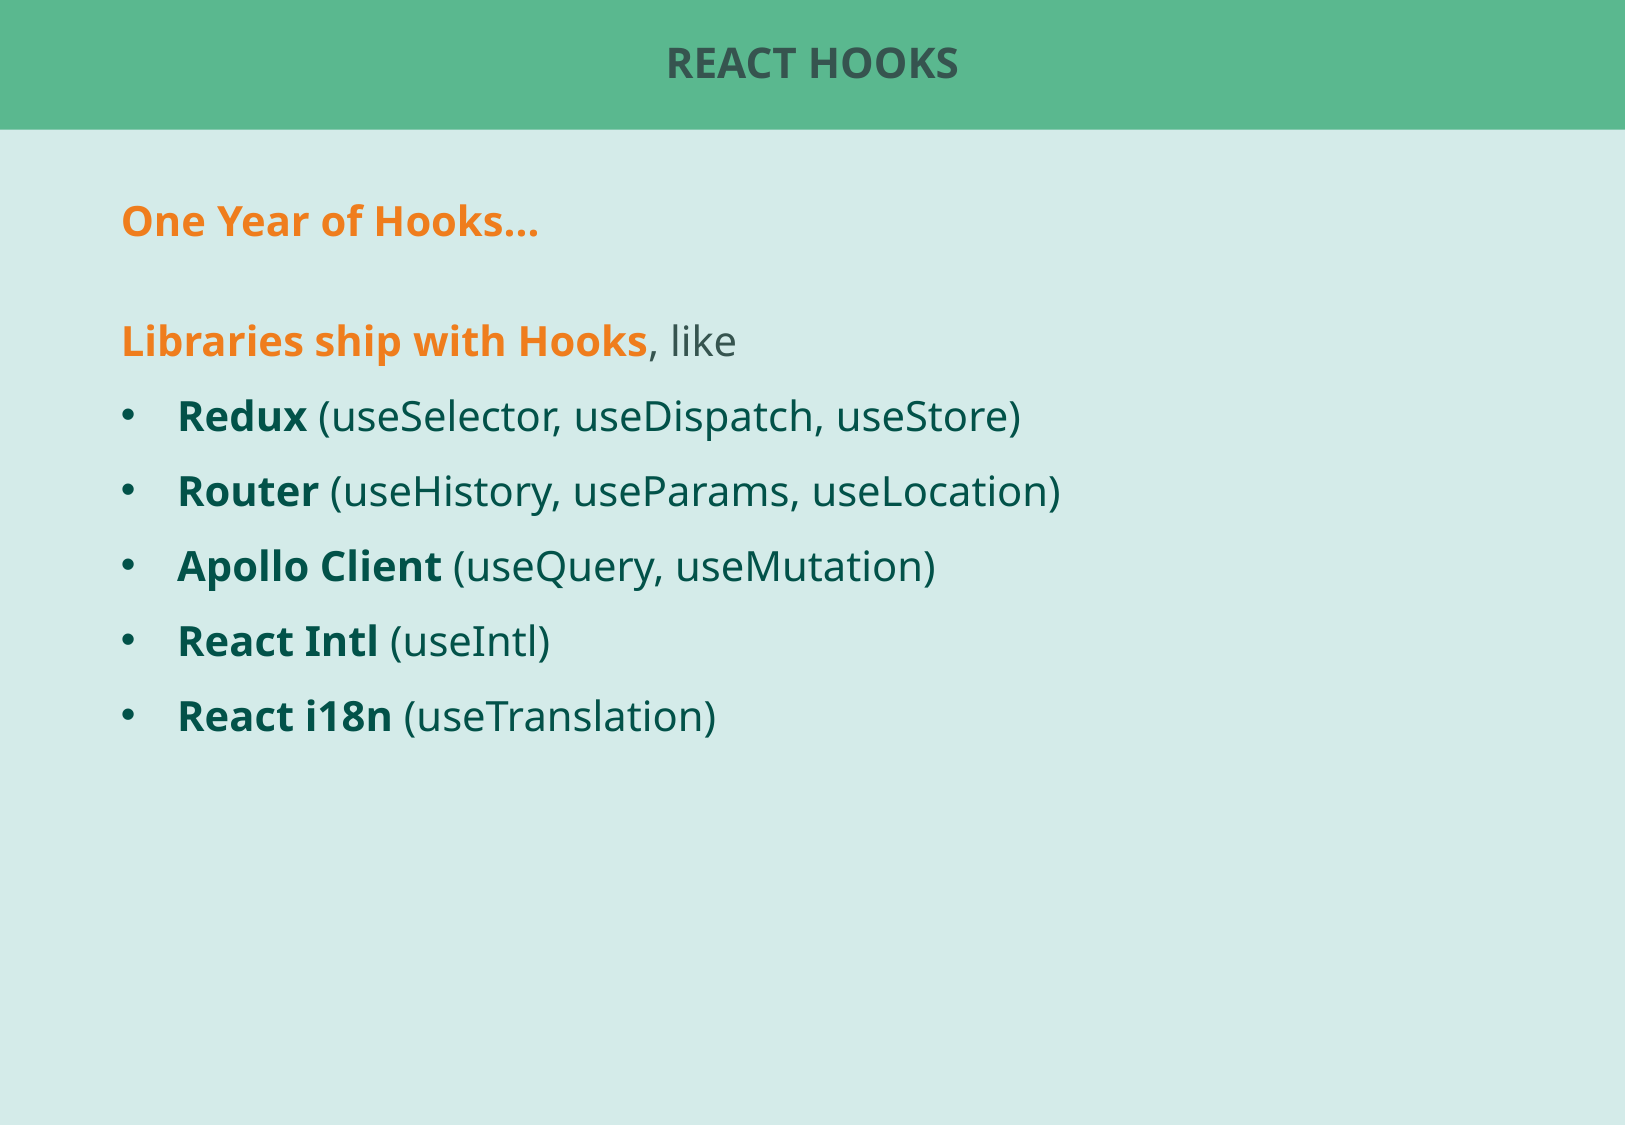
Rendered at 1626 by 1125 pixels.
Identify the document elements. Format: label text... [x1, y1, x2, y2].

text_box One Year of Hooks... Libraries ship with Hooks, like Redux (useSelector, useDispatch, useStore) Router (useHistory, useParams, useLocation) Apollo Client (useQuery, useMutation) React Intl (useIntl) React i18n (useTranslation) [106, 176, 1584, 1125]
title React Hooks [0, 0, 1625, 130]
